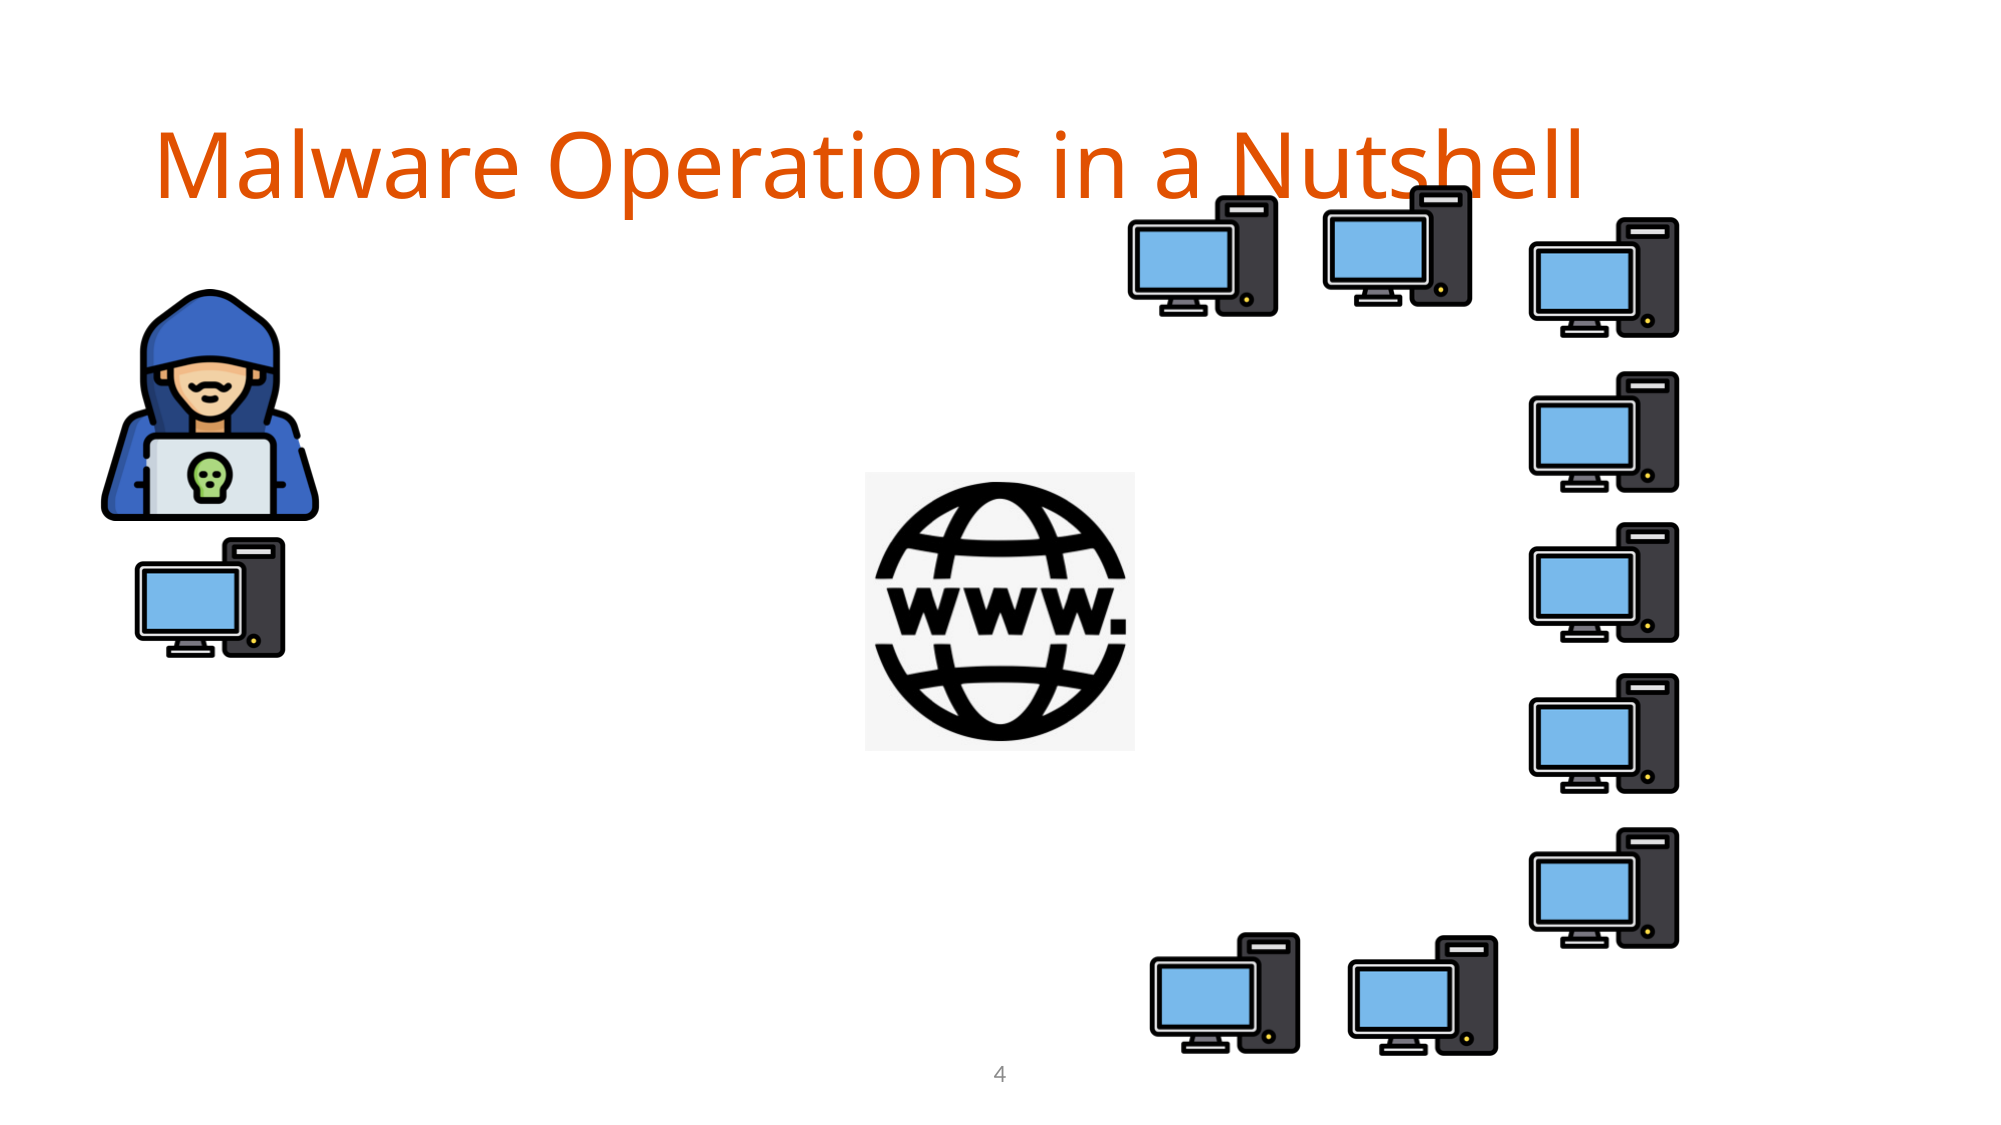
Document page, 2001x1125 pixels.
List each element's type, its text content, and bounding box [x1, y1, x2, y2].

picture [1125, 178, 1281, 334]
picture [865, 472, 1135, 752]
title Malware Operations in a Nutshell [137, 59, 1863, 278]
picture [94, 289, 326, 675]
picture [1147, 915, 1303, 1071]
picture [1526, 199, 1682, 966]
picture [1345, 917, 1501, 1073]
slide_number 4 [774, 1042, 1225, 1103]
picture [1319, 168, 1475, 324]
